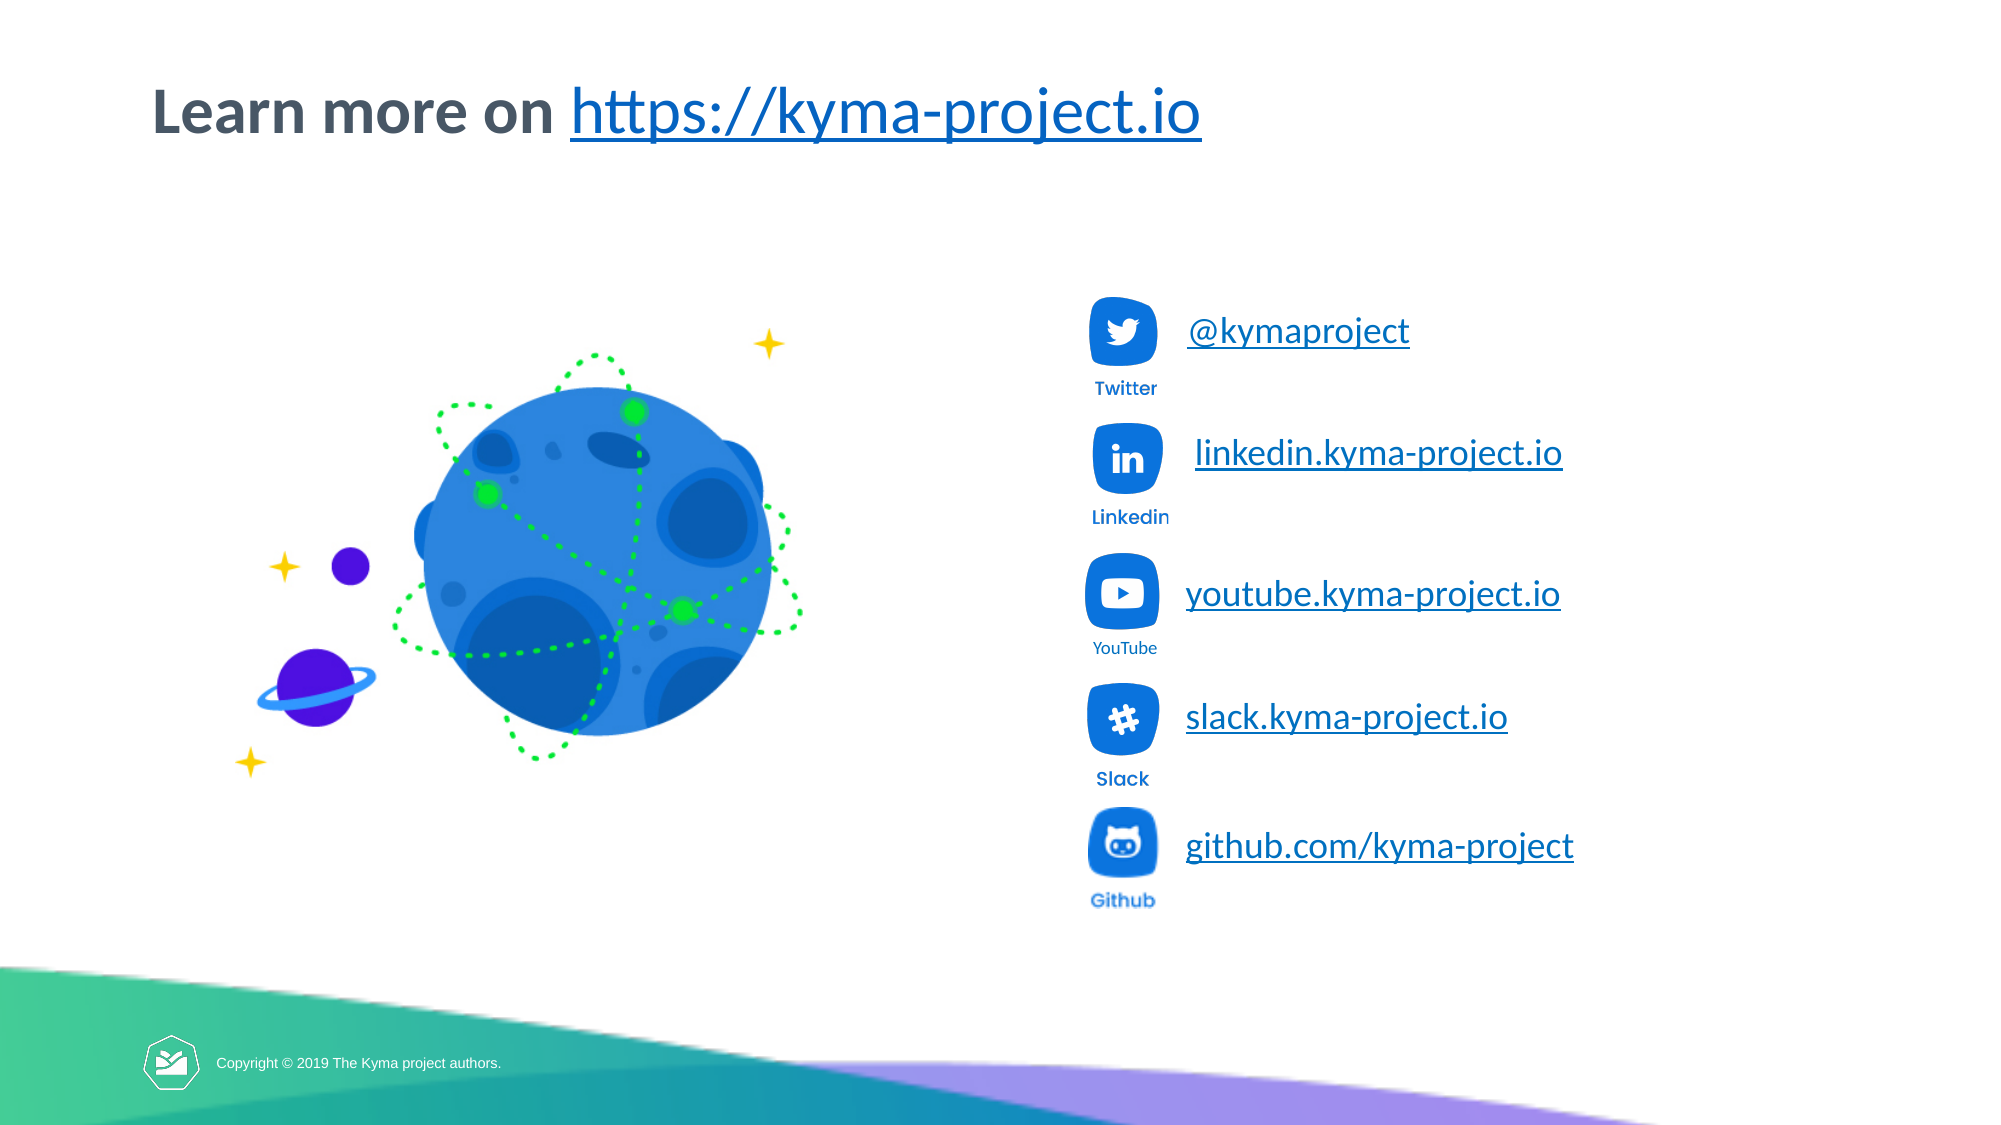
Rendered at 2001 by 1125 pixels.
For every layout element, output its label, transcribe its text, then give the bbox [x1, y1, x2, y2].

text_box linkedin.kyma-project.io [1180, 421, 1587, 481]
text_box slack.kyma-project.io [1170, 684, 1837, 756]
text_box youtube.kyma-project.io [1170, 561, 1984, 646]
text_box YouTube [1078, 628, 1194, 666]
title Learn more on https://kyma-project.io [137, 59, 1863, 278]
text_box @kymaproject [1172, 299, 1426, 359]
picture [1083, 297, 1171, 396]
text_box github.com/kyma-project [1170, 813, 1837, 885]
picture [1080, 423, 1169, 525]
picture [0, 328, 2001, 1125]
